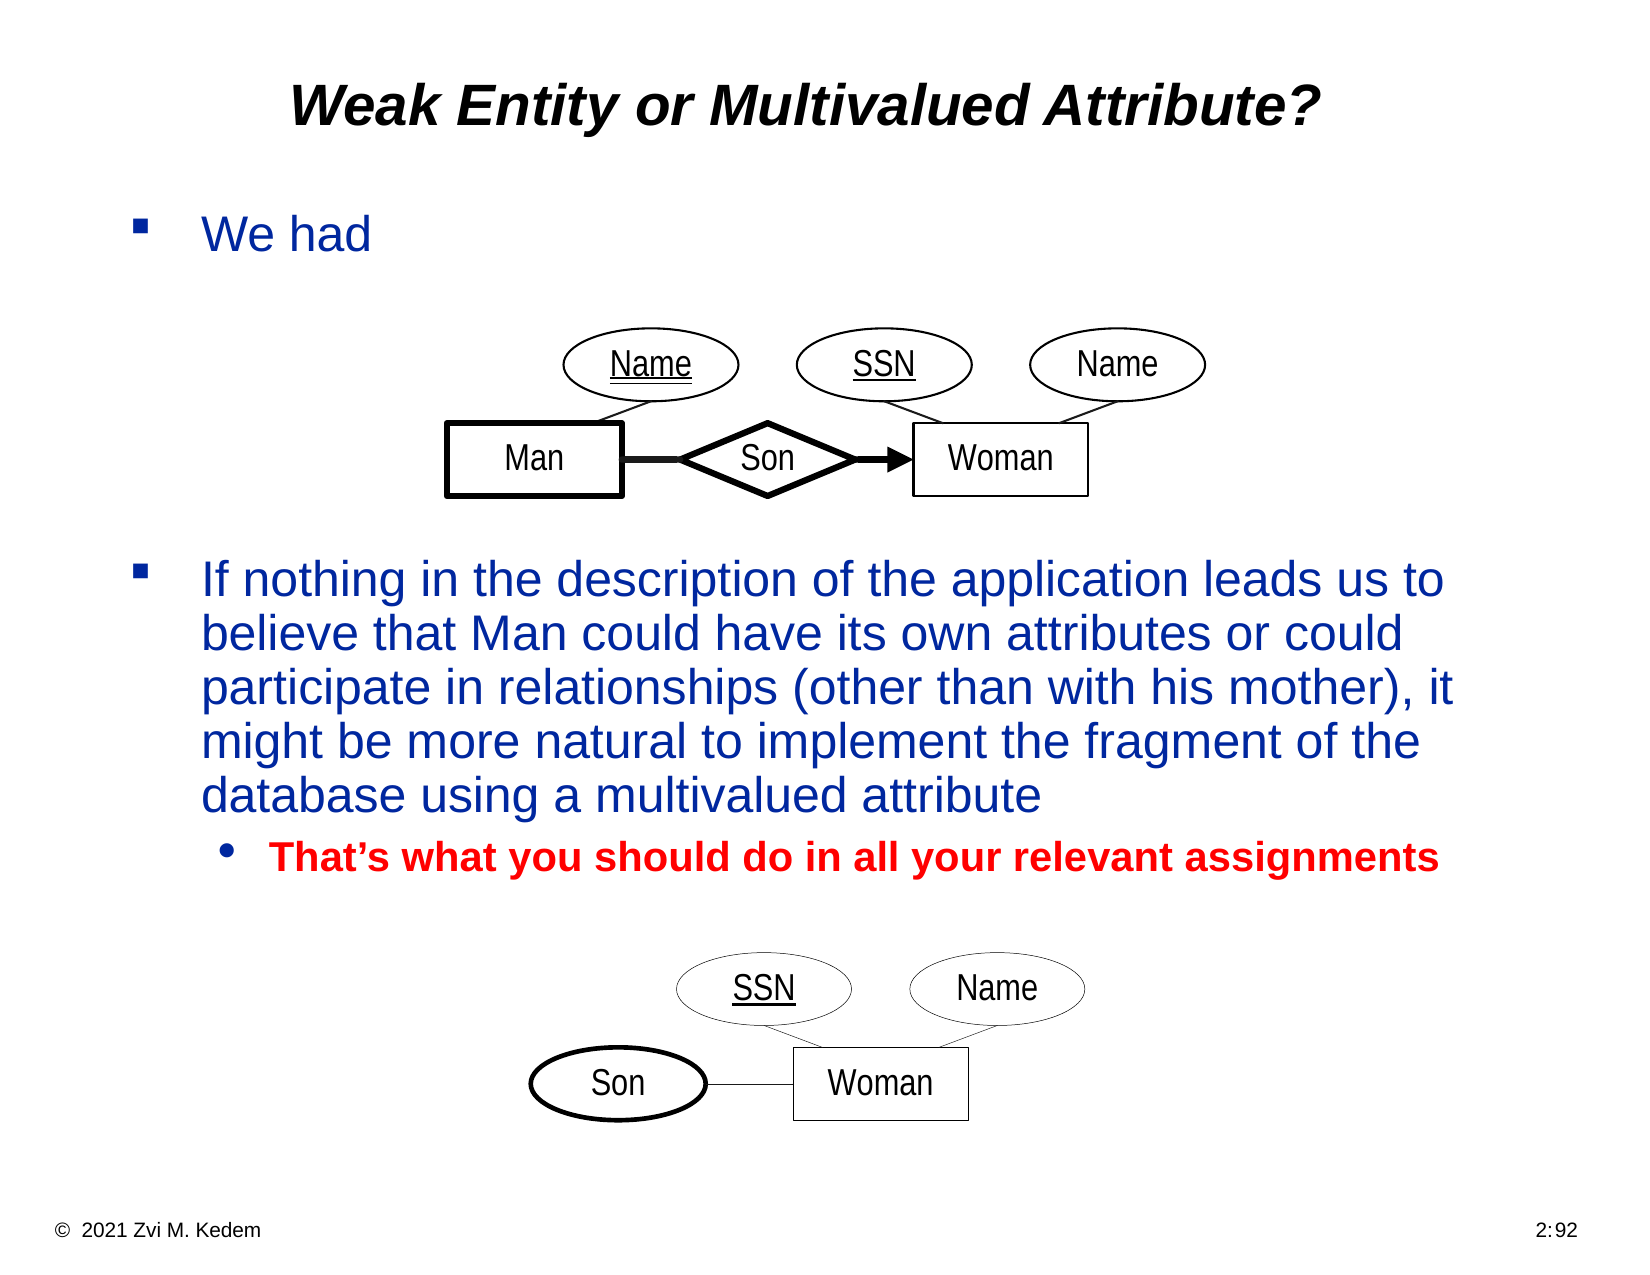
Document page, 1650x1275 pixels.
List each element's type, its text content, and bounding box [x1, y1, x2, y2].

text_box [441, 324, 1209, 502]
list We had If nothing in the description of the application leads us to believe that Man could have its own attributes or could participate in relationships (other than with his mother), it might be more natural to implement the fragment of the database using a multivalued attribute That’s what you should do in all your relevant assignments [111, 199, 1513, 1201]
title Weak Entity or Multivalued Attribute? [111, 36, 1501, 176]
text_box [525, 949, 1088, 1126]
